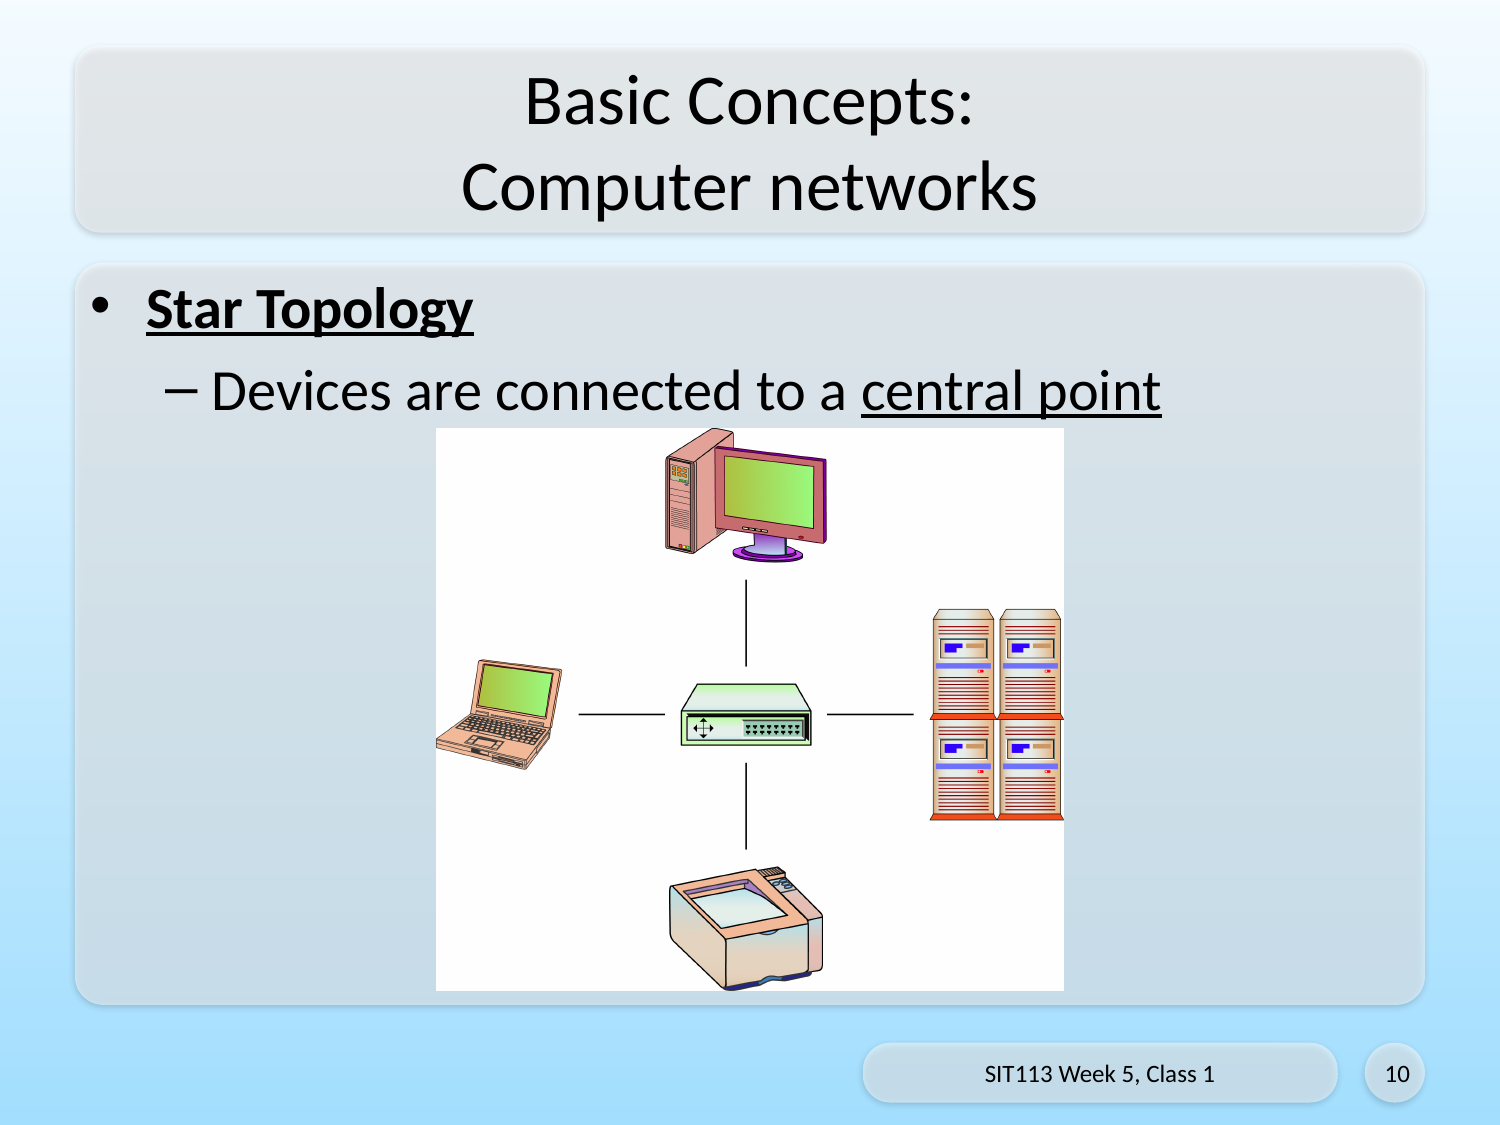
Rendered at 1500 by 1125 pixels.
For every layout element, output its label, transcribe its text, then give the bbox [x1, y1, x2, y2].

footer SIT113 Week 5, Class 1 [862, 1042, 1338, 1103]
title Basic Concepts: Computer networks [75, 45, 1425, 233]
picture [436, 428, 1064, 991]
list Star Topology Devices are connected to a central point [75, 262, 1425, 1005]
slide_number 10 [1364, 1042, 1425, 1103]
